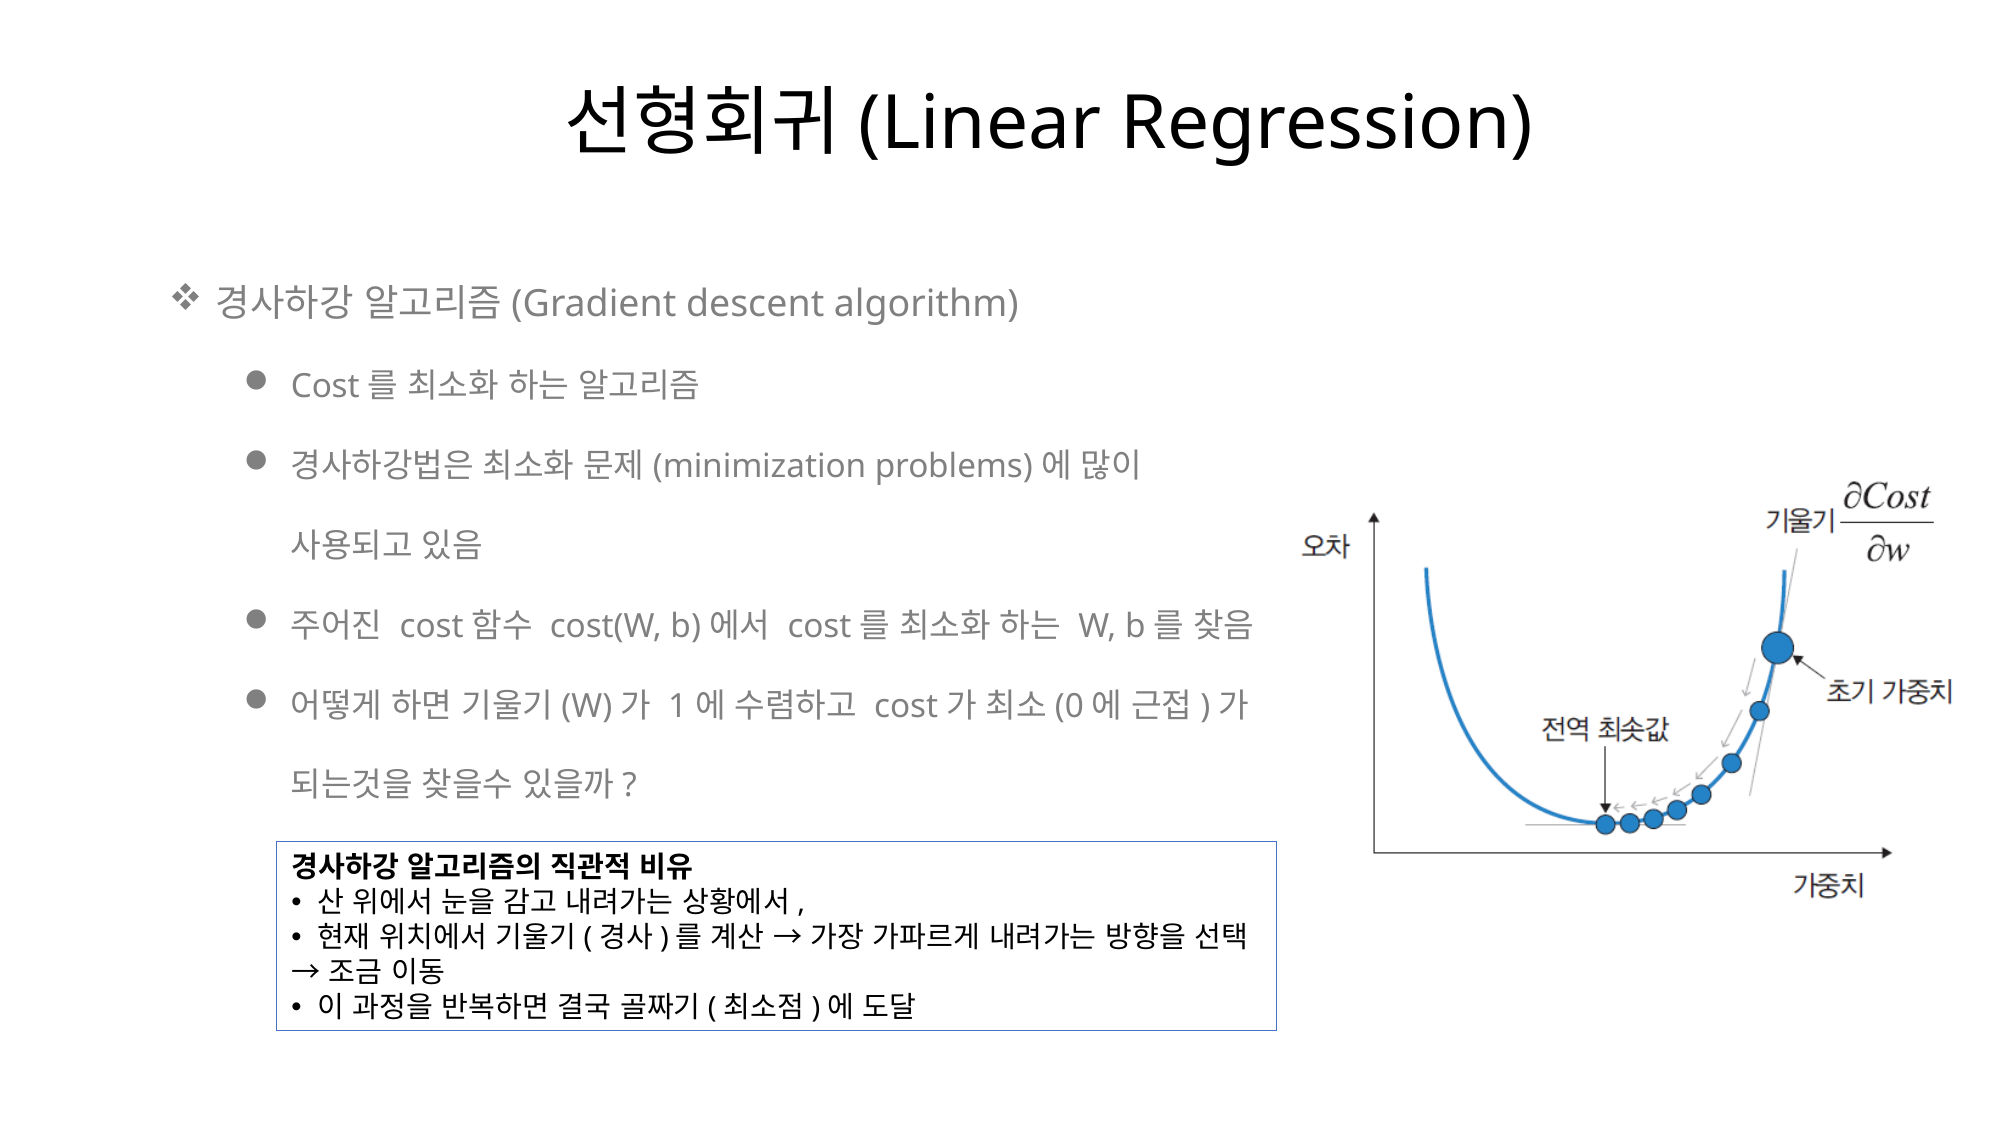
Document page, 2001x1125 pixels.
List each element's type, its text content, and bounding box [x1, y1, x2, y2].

text_box 선형회귀(Linear Regression) [550, 65, 1665, 171]
text_box 경사하강 알고리즘(Gradient descent algorithm) Cost를 최소화 하는 알고리즘 경사하강법은 최소화 문제(minimization problems)에 많이 사용되고 있음 주어진 cost함수 cost(W, b)에서 cost를 최소화 하는 W, b를 찾음 어떻게 하면 기울기(W)가 1에 수렴하고 cost가 최소(0에 근접)가 되는것을 찾을수 있을까? [79, 227, 1280, 891]
text_box 경사하강 알고리즘의 직관적 비유 산 위에서 눈을 감고 내려가는 상황에서, 현재 위치에서 기울기(경사)를 계산 → 가장 가파르게 내려가는 방향을 선택 → 조금 이동 이 과정을 반복하면 결국 골짜기(최소점)에 도달 [276, 841, 1277, 1031]
picture [1297, 467, 1957, 917]
